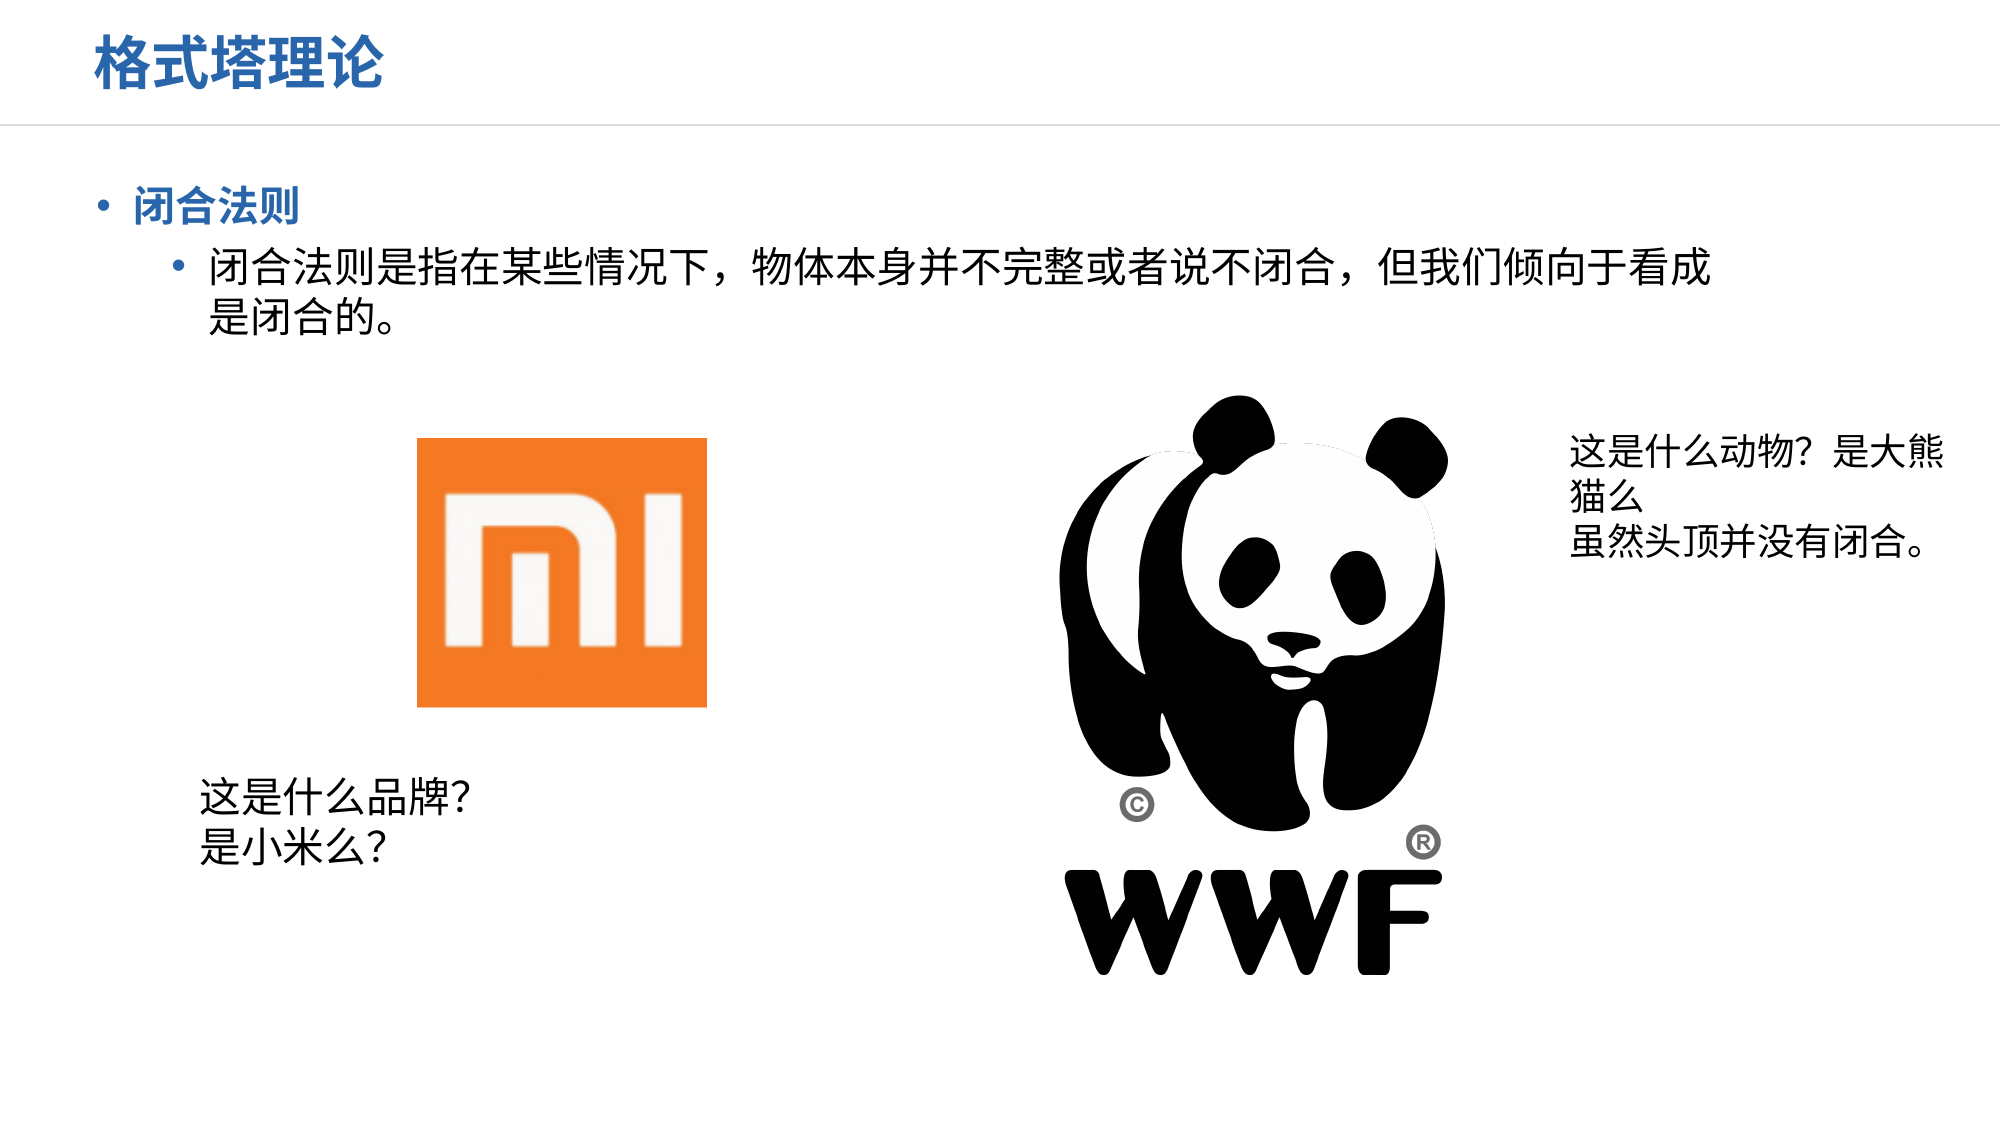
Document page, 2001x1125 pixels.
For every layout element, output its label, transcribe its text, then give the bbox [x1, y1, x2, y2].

picture [1056, 392, 1450, 976]
text_box 这是什么动物？是大熊猫么 虽然头顶并没有闭合。 [1555, 420, 1969, 571]
text_box 格式塔理论 [78, 19, 878, 106]
text_box 闭合法则 闭合法则是指在某些情况下，物体本身并不完整或者说不闭合，但我们倾向于看成是闭合的。 [81, 172, 1736, 362]
picture [417, 438, 707, 710]
text_box 这是什么品牌？ 是小米么？ [184, 763, 878, 878]
